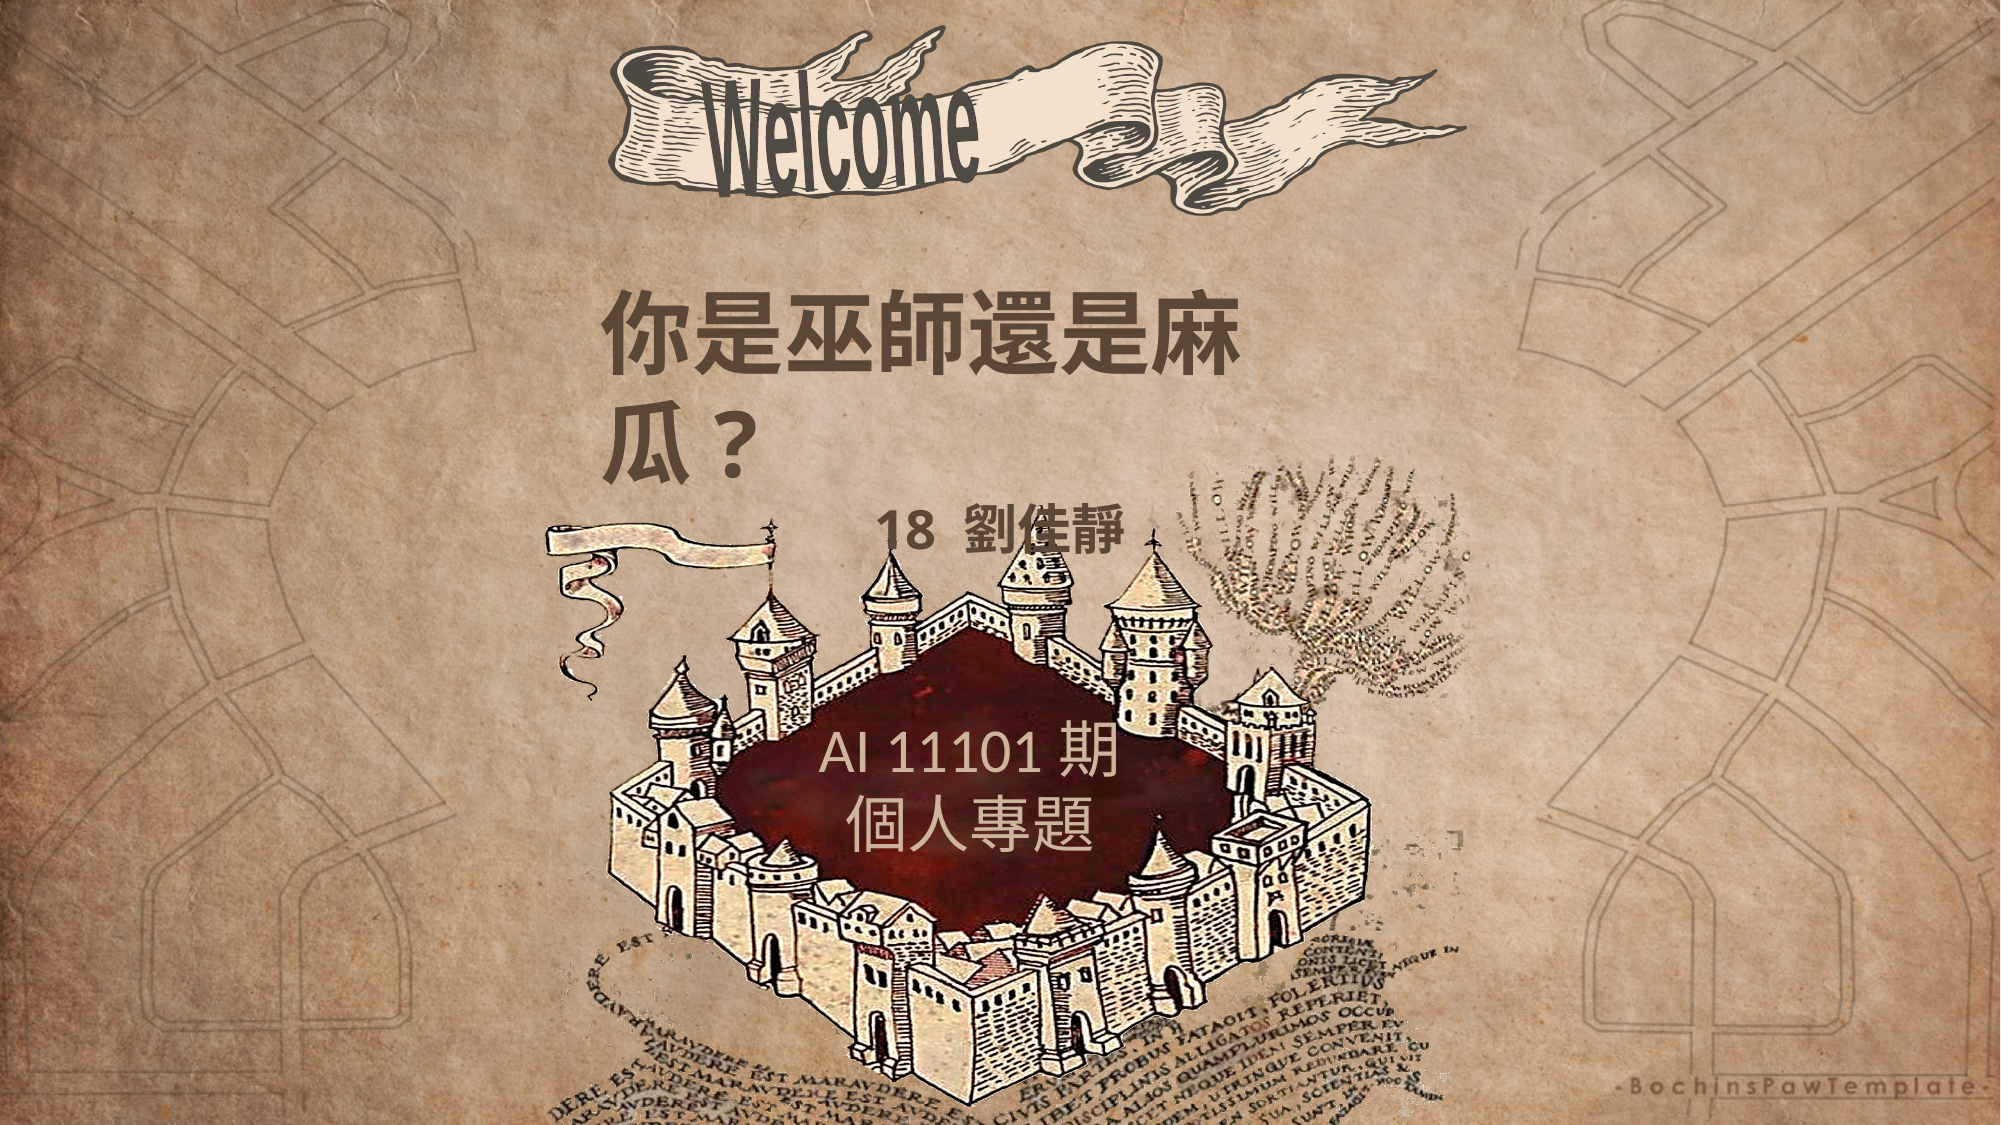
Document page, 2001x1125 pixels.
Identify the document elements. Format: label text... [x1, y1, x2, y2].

picture [0, 0, 2001, 1125]
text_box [464, 446, 1513, 1125]
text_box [608, 24, 1467, 216]
text_box 你是巫師還是麻瓜? 18 劉佳靜 [585, 268, 1415, 445]
